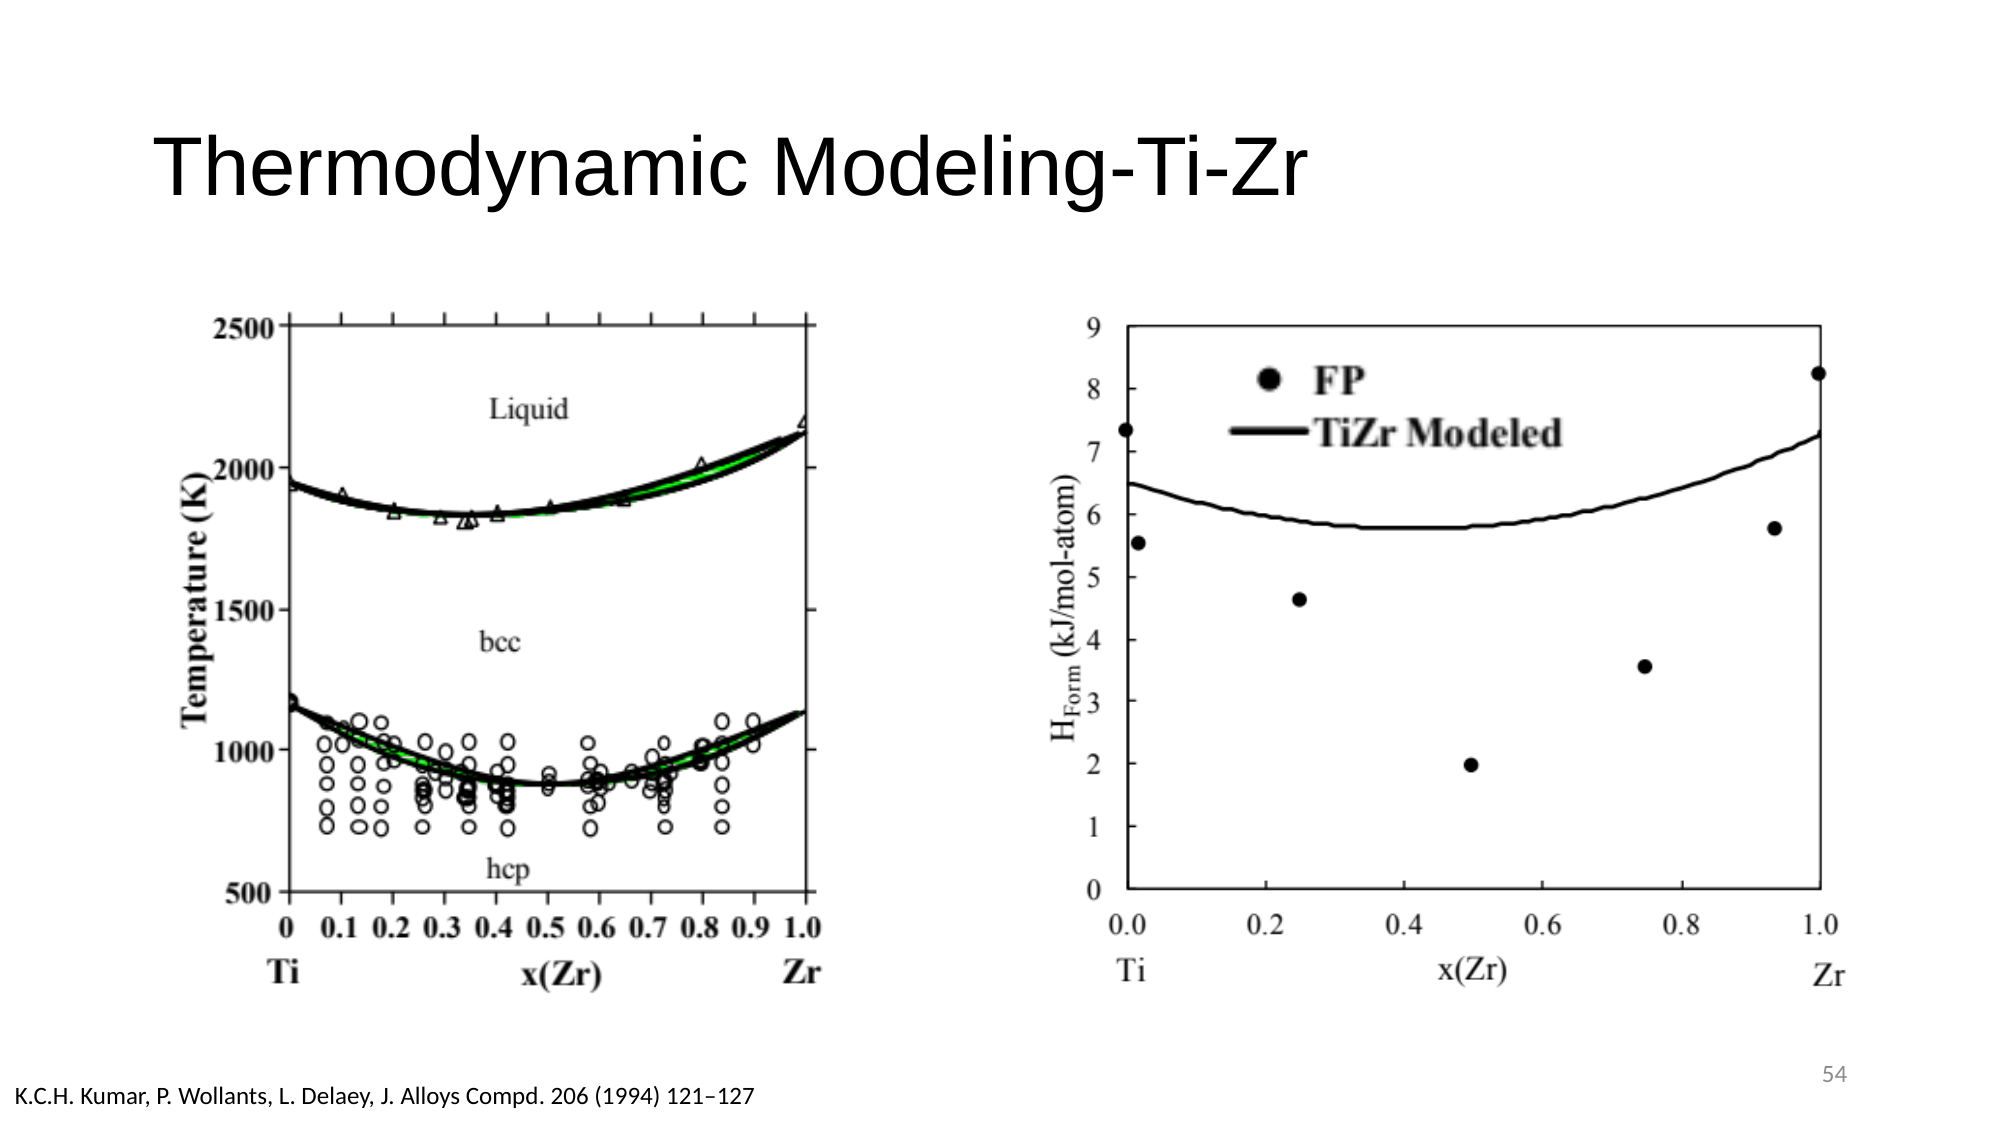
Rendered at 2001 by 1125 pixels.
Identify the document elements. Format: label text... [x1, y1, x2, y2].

slide_number 54 [1412, 1042, 1863, 1103]
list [156, 299, 840, 1014]
title Thermodynamic Modeling-Ti-Zr [137, 59, 1863, 278]
picture [1203, 347, 1568, 472]
text_box K.C.H. Kumar, P. Wollants, L. Delaey, J. Alloys Compd. 206 (1994) 121–127 [0, 1072, 1796, 1118]
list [1012, 300, 1863, 1013]
